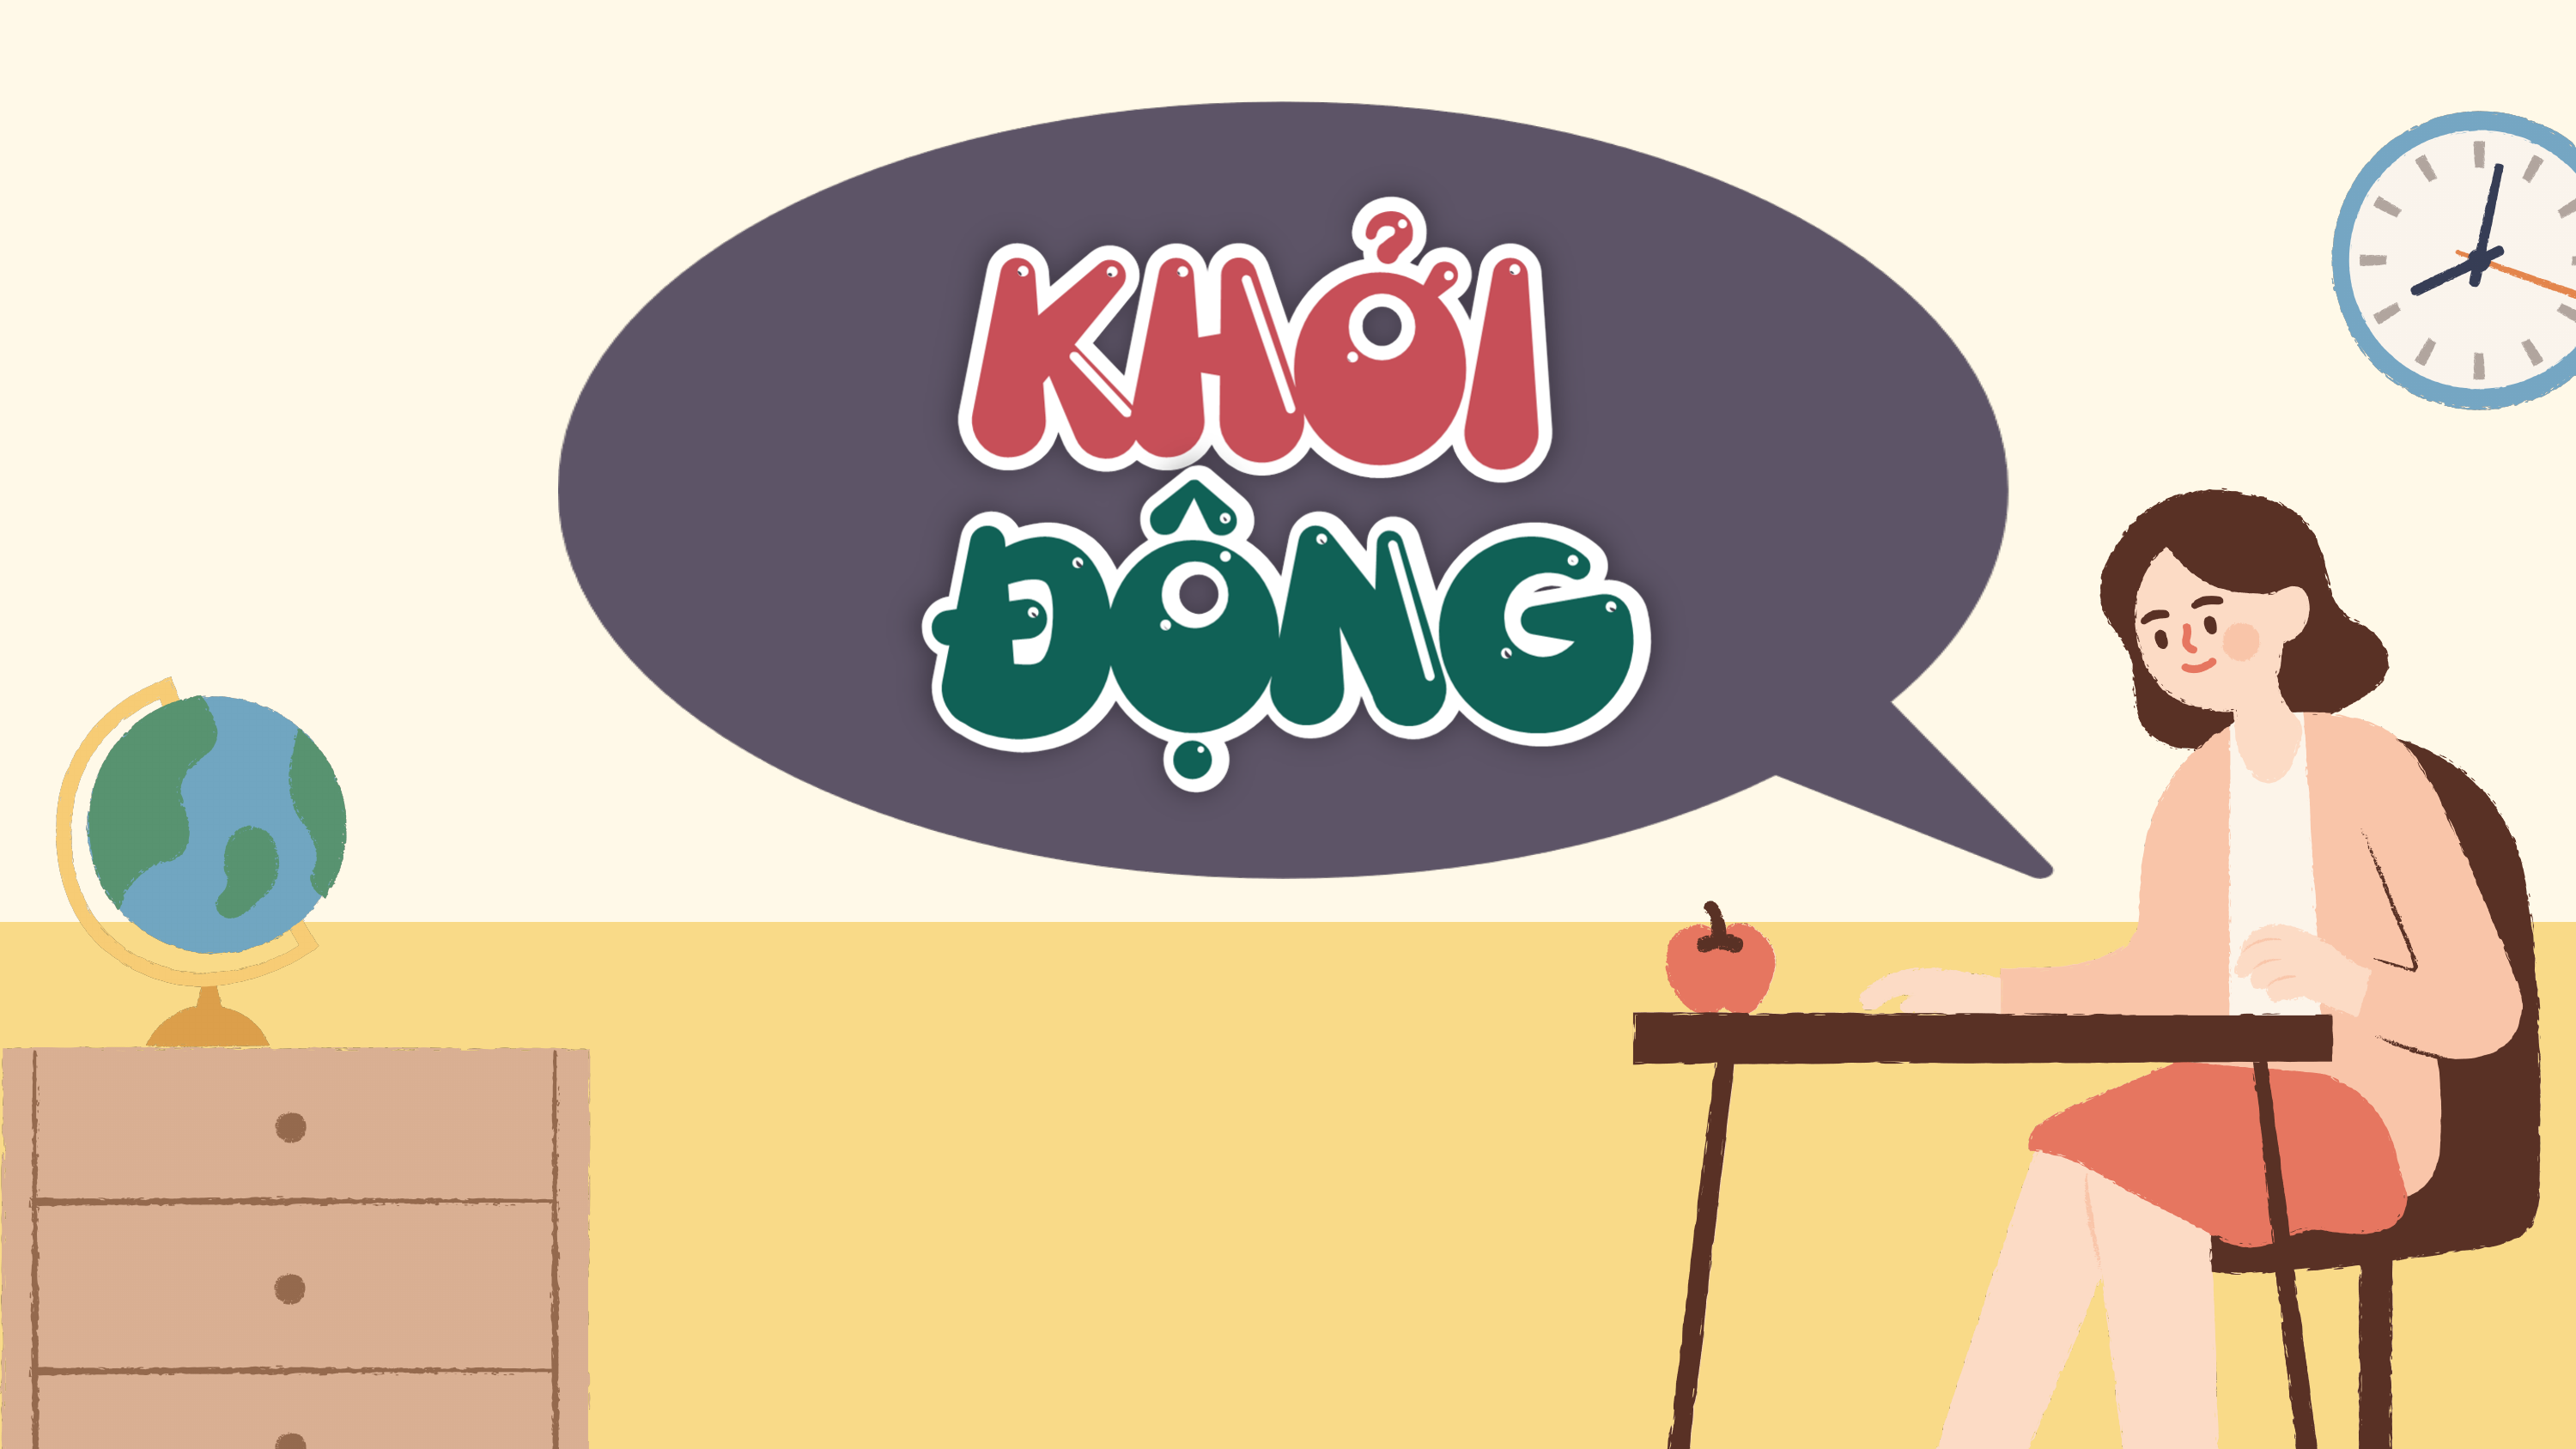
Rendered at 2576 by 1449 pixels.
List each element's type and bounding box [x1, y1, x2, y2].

text_box [2331, 111, 2576, 411]
text_box [557, 101, 2055, 879]
text_box [1790, 487, 2541, 919]
text_box [56, 676, 347, 919]
text_box [0, 921, 2576, 1449]
picture [772, 144, 1788, 927]
